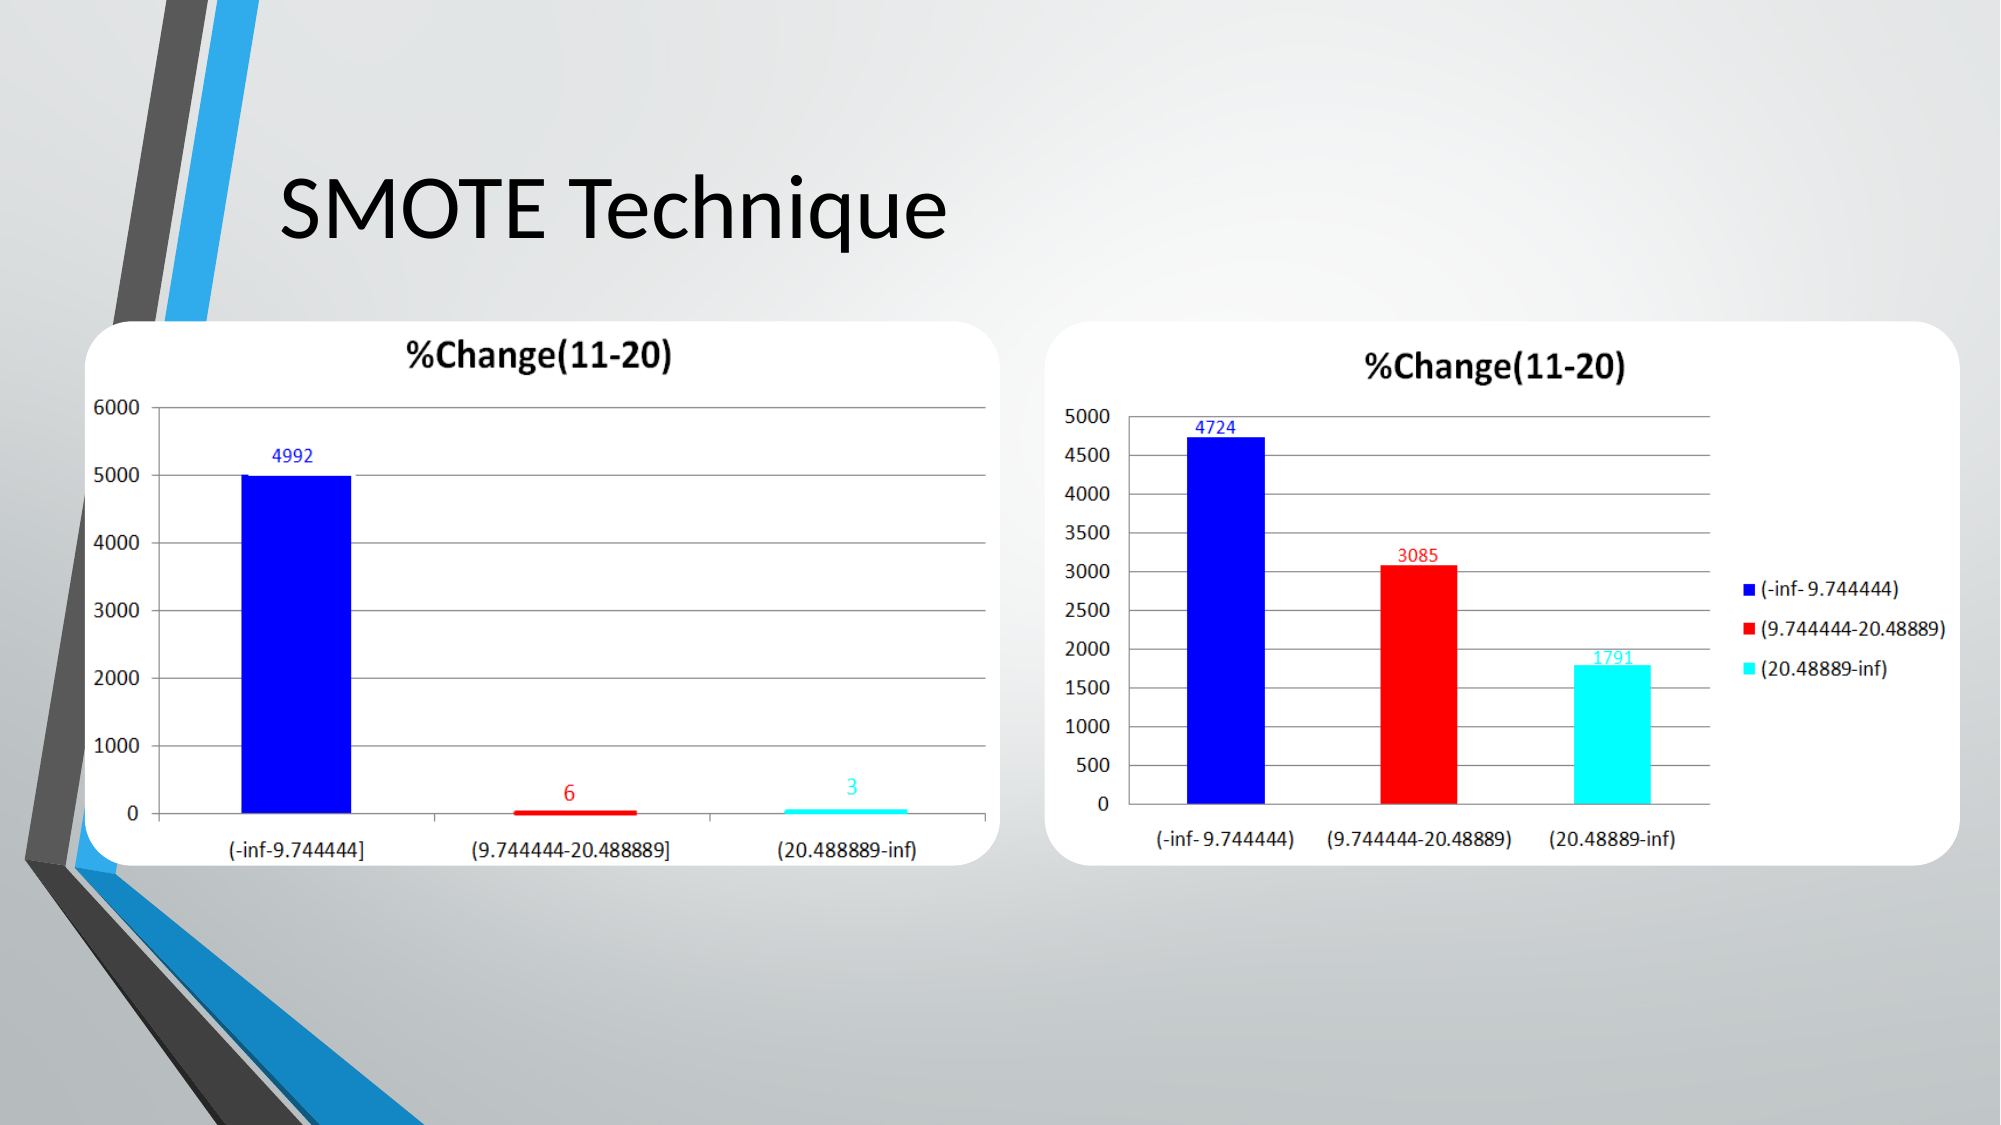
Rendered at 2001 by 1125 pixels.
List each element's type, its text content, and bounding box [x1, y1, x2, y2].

picture [84, 321, 1001, 866]
title SMOTE Technique [265, 65, 1884, 353]
picture [1044, 321, 1961, 866]
